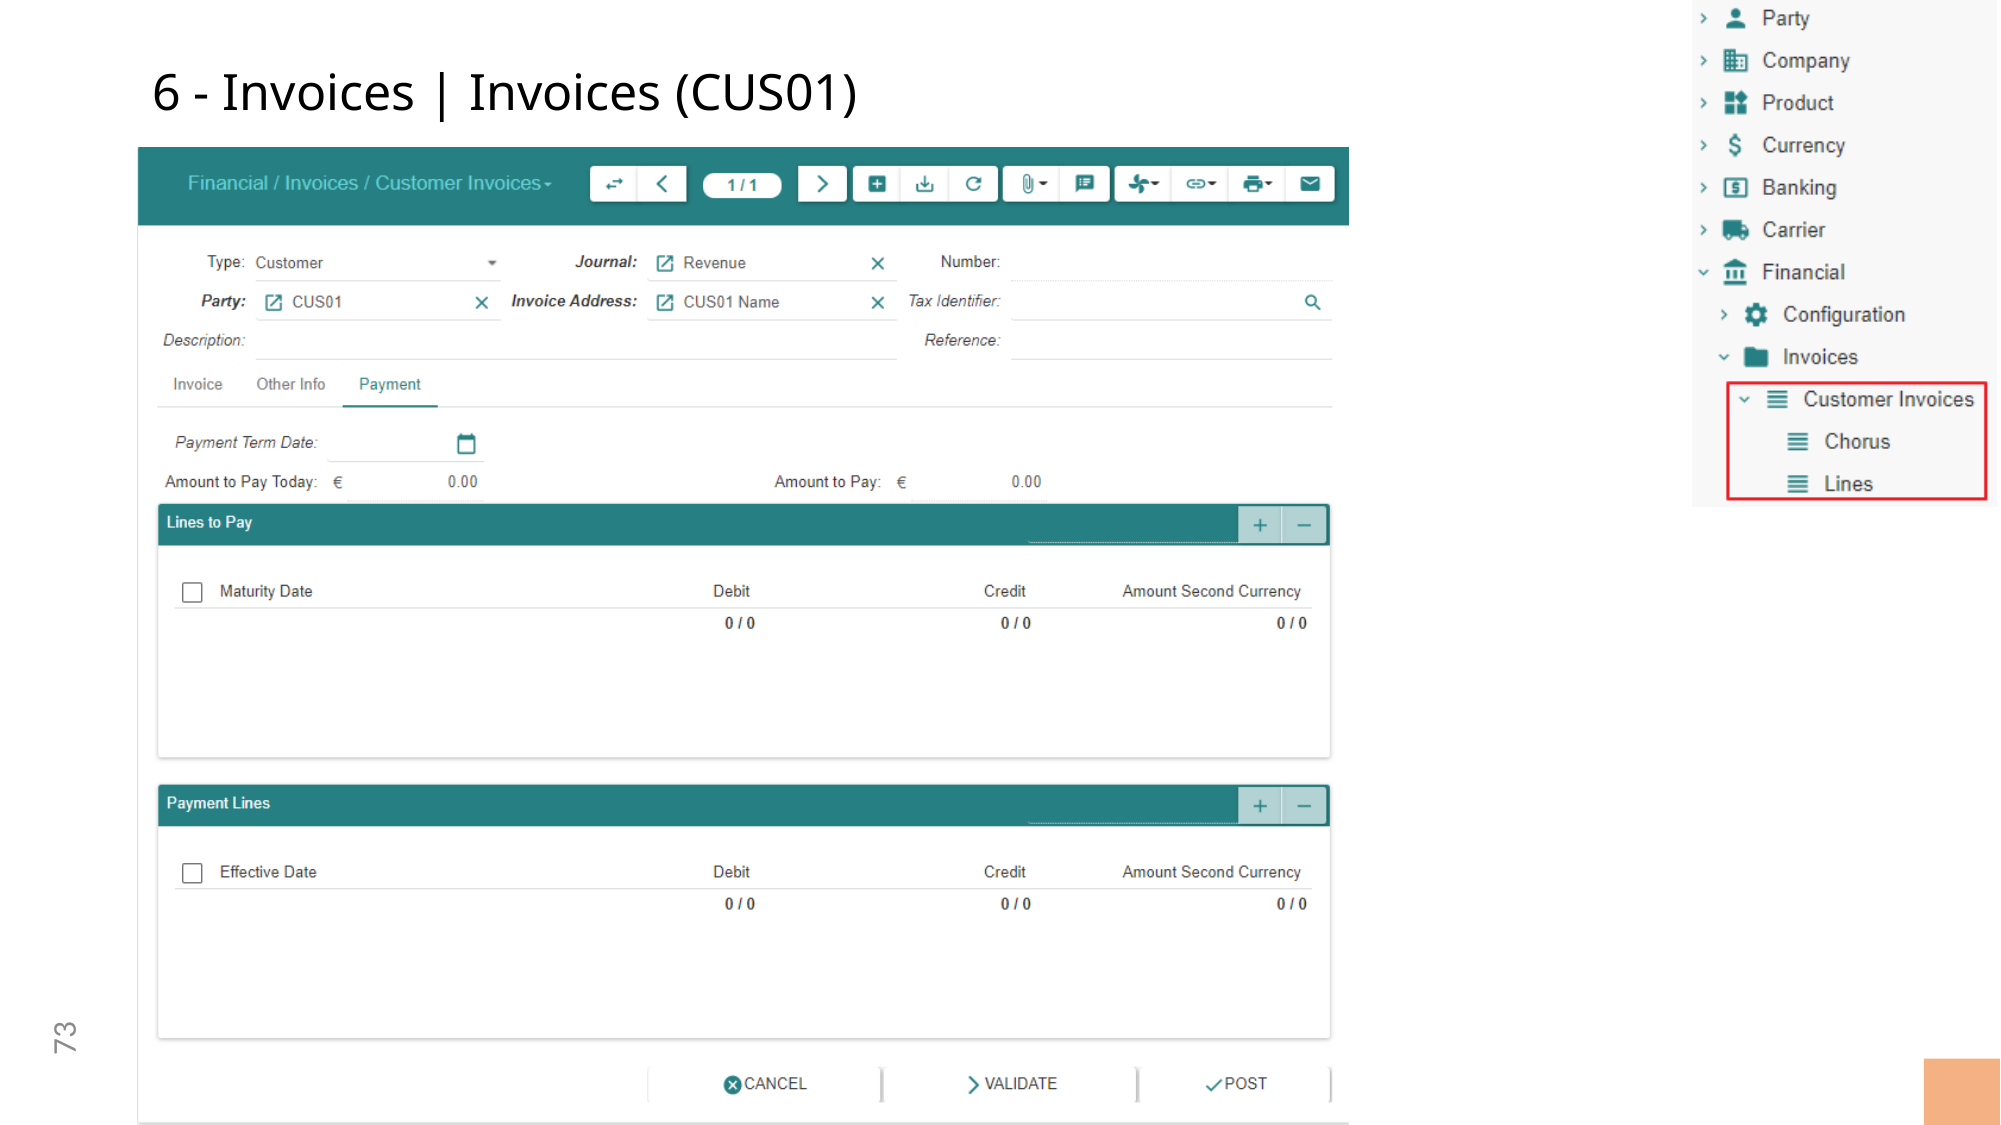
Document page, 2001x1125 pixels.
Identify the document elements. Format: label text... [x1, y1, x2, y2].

text_box [1923, 1058, 2000, 1125]
slide_number 73 [32, 969, 93, 1108]
picture [1692, 0, 1997, 507]
picture [137, 147, 1349, 1125]
title 6 - Invoices | Invoices (CUS01) [137, 59, 1692, 136]
